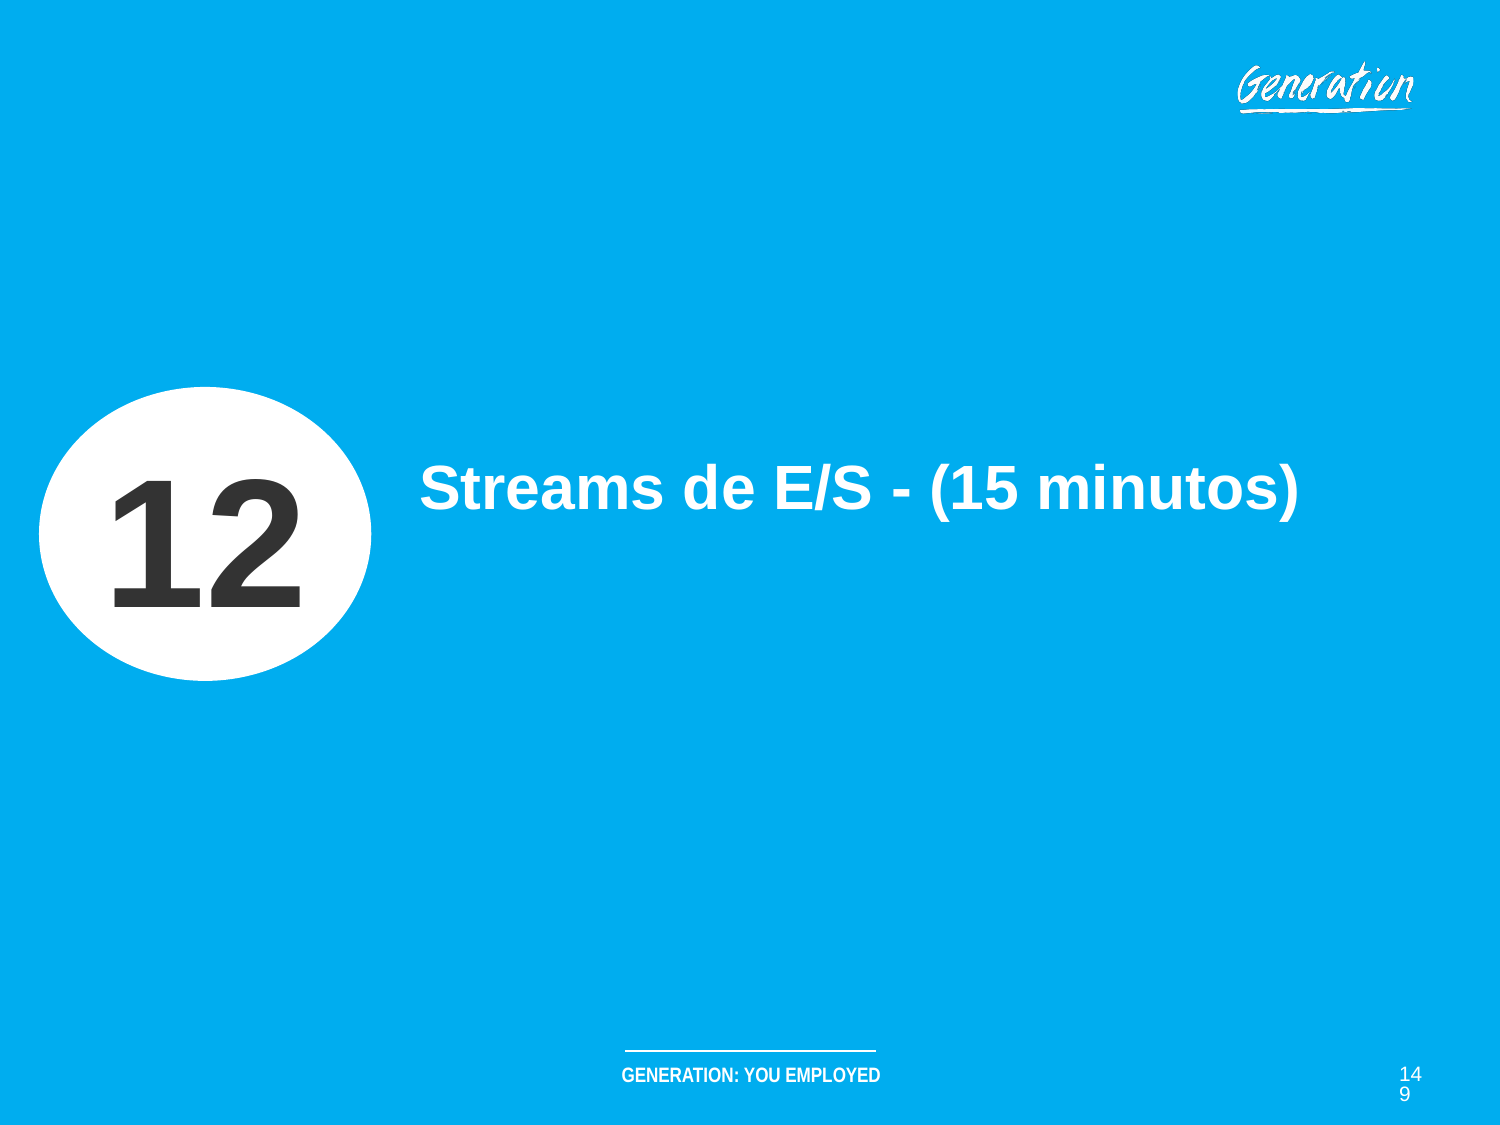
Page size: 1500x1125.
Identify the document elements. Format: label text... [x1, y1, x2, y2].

picture [1311, 77, 1325, 98]
title Streams de E/S - (15 minutos) [419, 439, 1482, 531]
picture [1344, 87, 1352, 101]
picture [1351, 65, 1368, 84]
picture [1278, 76, 1300, 98]
picture [1241, 109, 1388, 113]
picture [1327, 76, 1345, 98]
picture [1407, 77, 1413, 99]
picture [1238, 66, 1265, 103]
picture [1361, 81, 1371, 99]
text_box 12 [38, 386, 372, 681]
picture [1391, 76, 1404, 99]
picture [1375, 77, 1388, 100]
picture [1298, 75, 1313, 100]
picture [1262, 76, 1280, 100]
